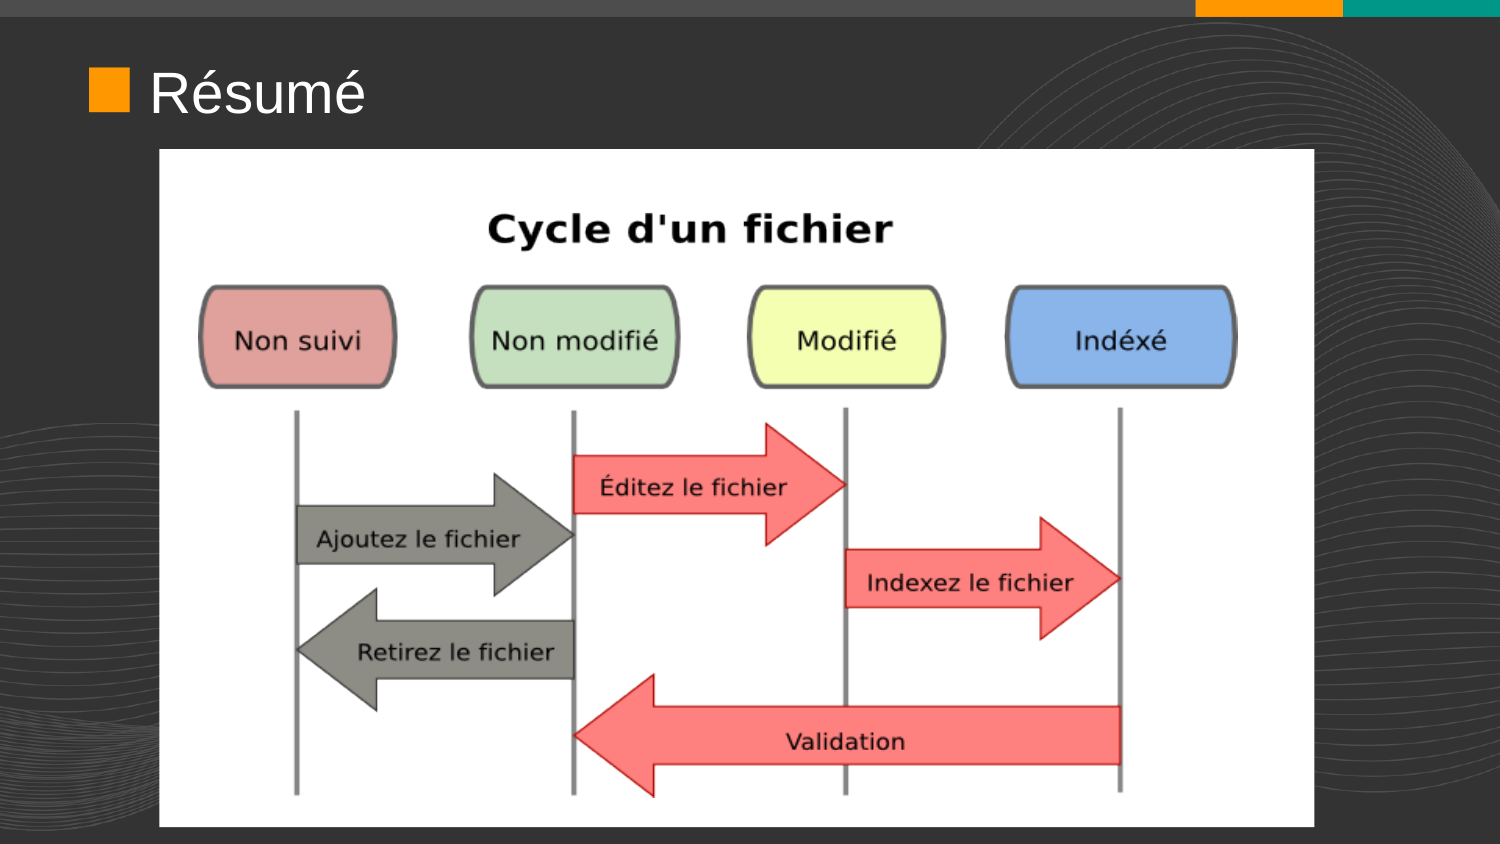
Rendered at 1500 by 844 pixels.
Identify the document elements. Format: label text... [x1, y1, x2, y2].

title Résumé [134, 40, 1387, 135]
text_box [159, 149, 1315, 828]
picture [0, 0, 1500, 844]
